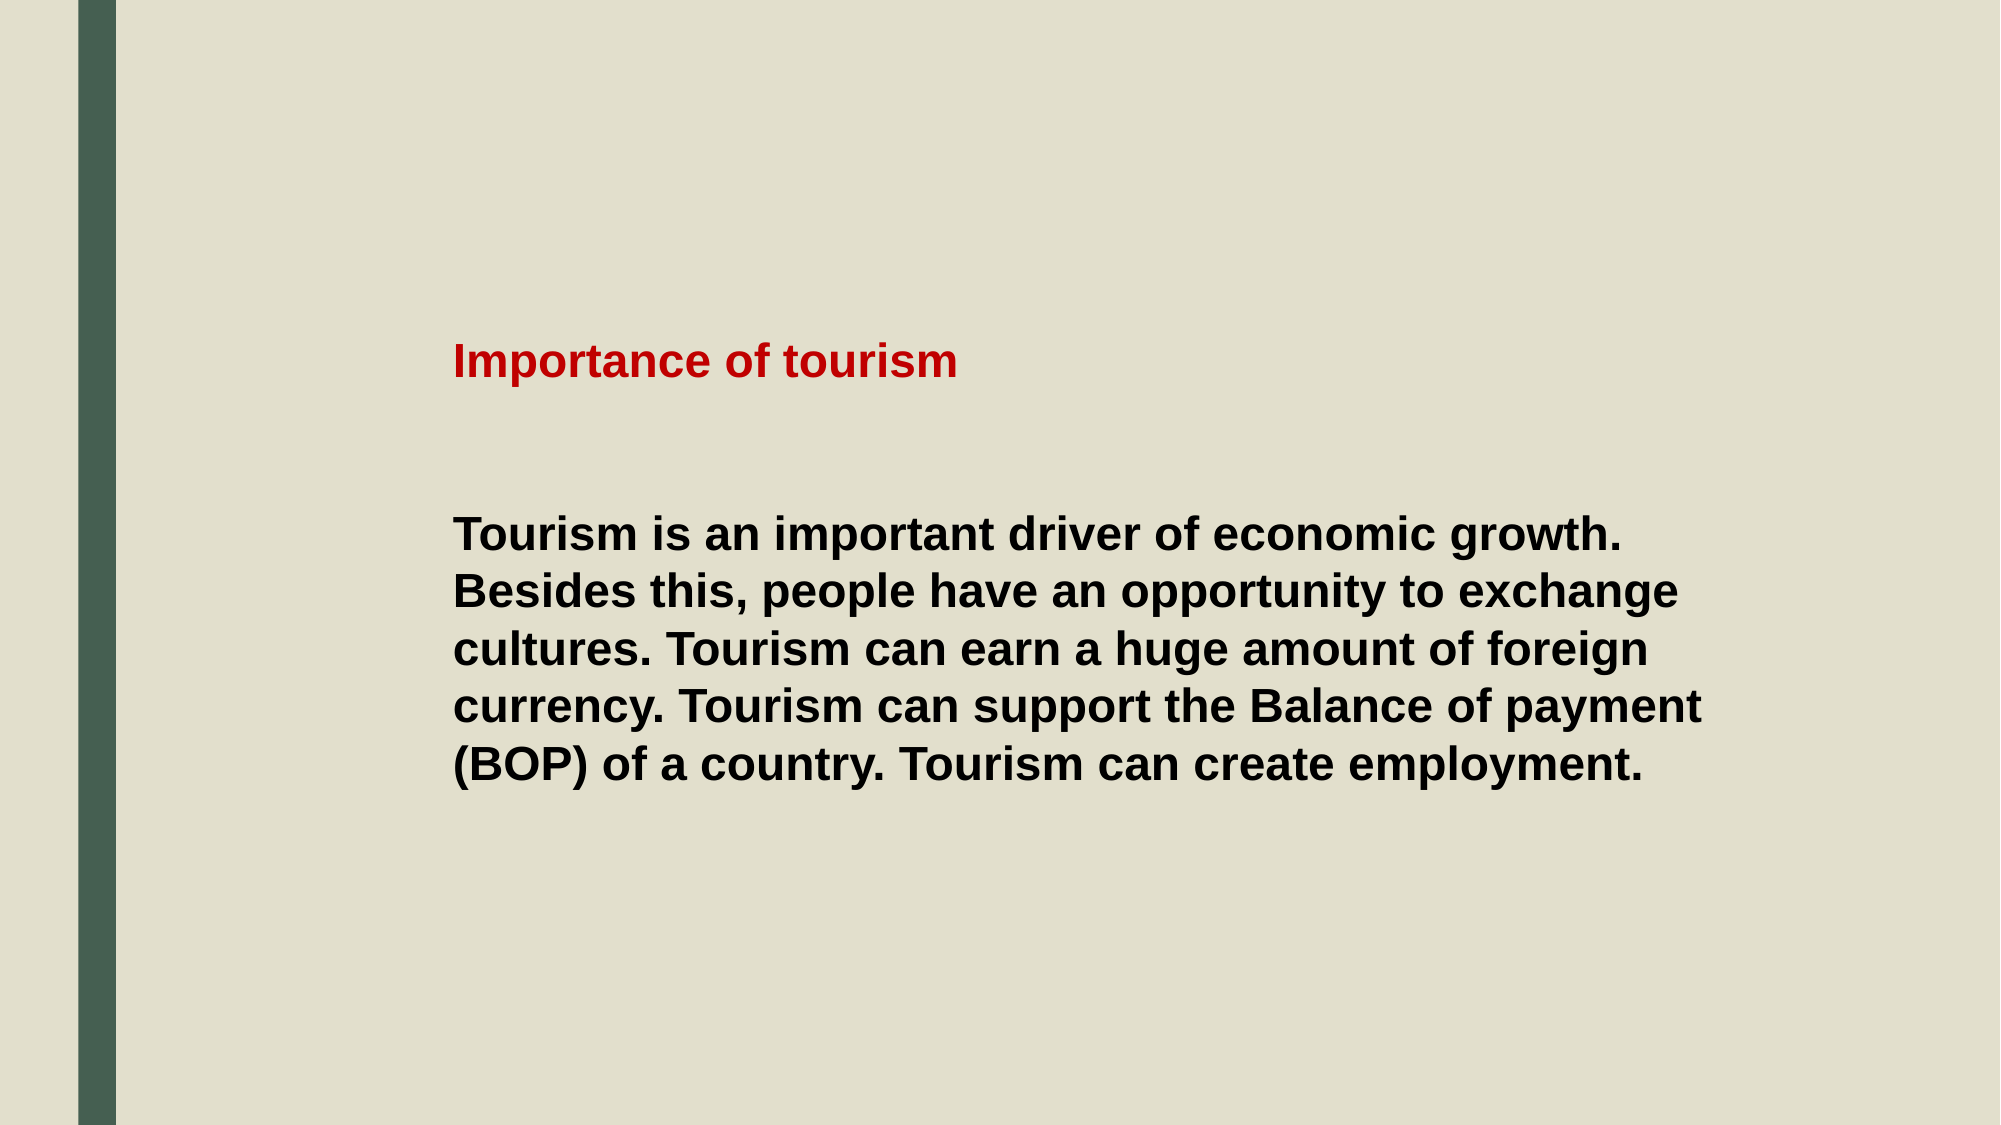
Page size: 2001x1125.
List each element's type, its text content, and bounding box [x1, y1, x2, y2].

text_box Importance of tourism Tourism is an important driver of economic growth. Besides this, people have an opportunity to exchange cultures. Tourism can earn a huge amount of foreign currency. Tourism can support the Balance of payment (BOP) of a country. Tourism can create employment. [438, 322, 1763, 798]
